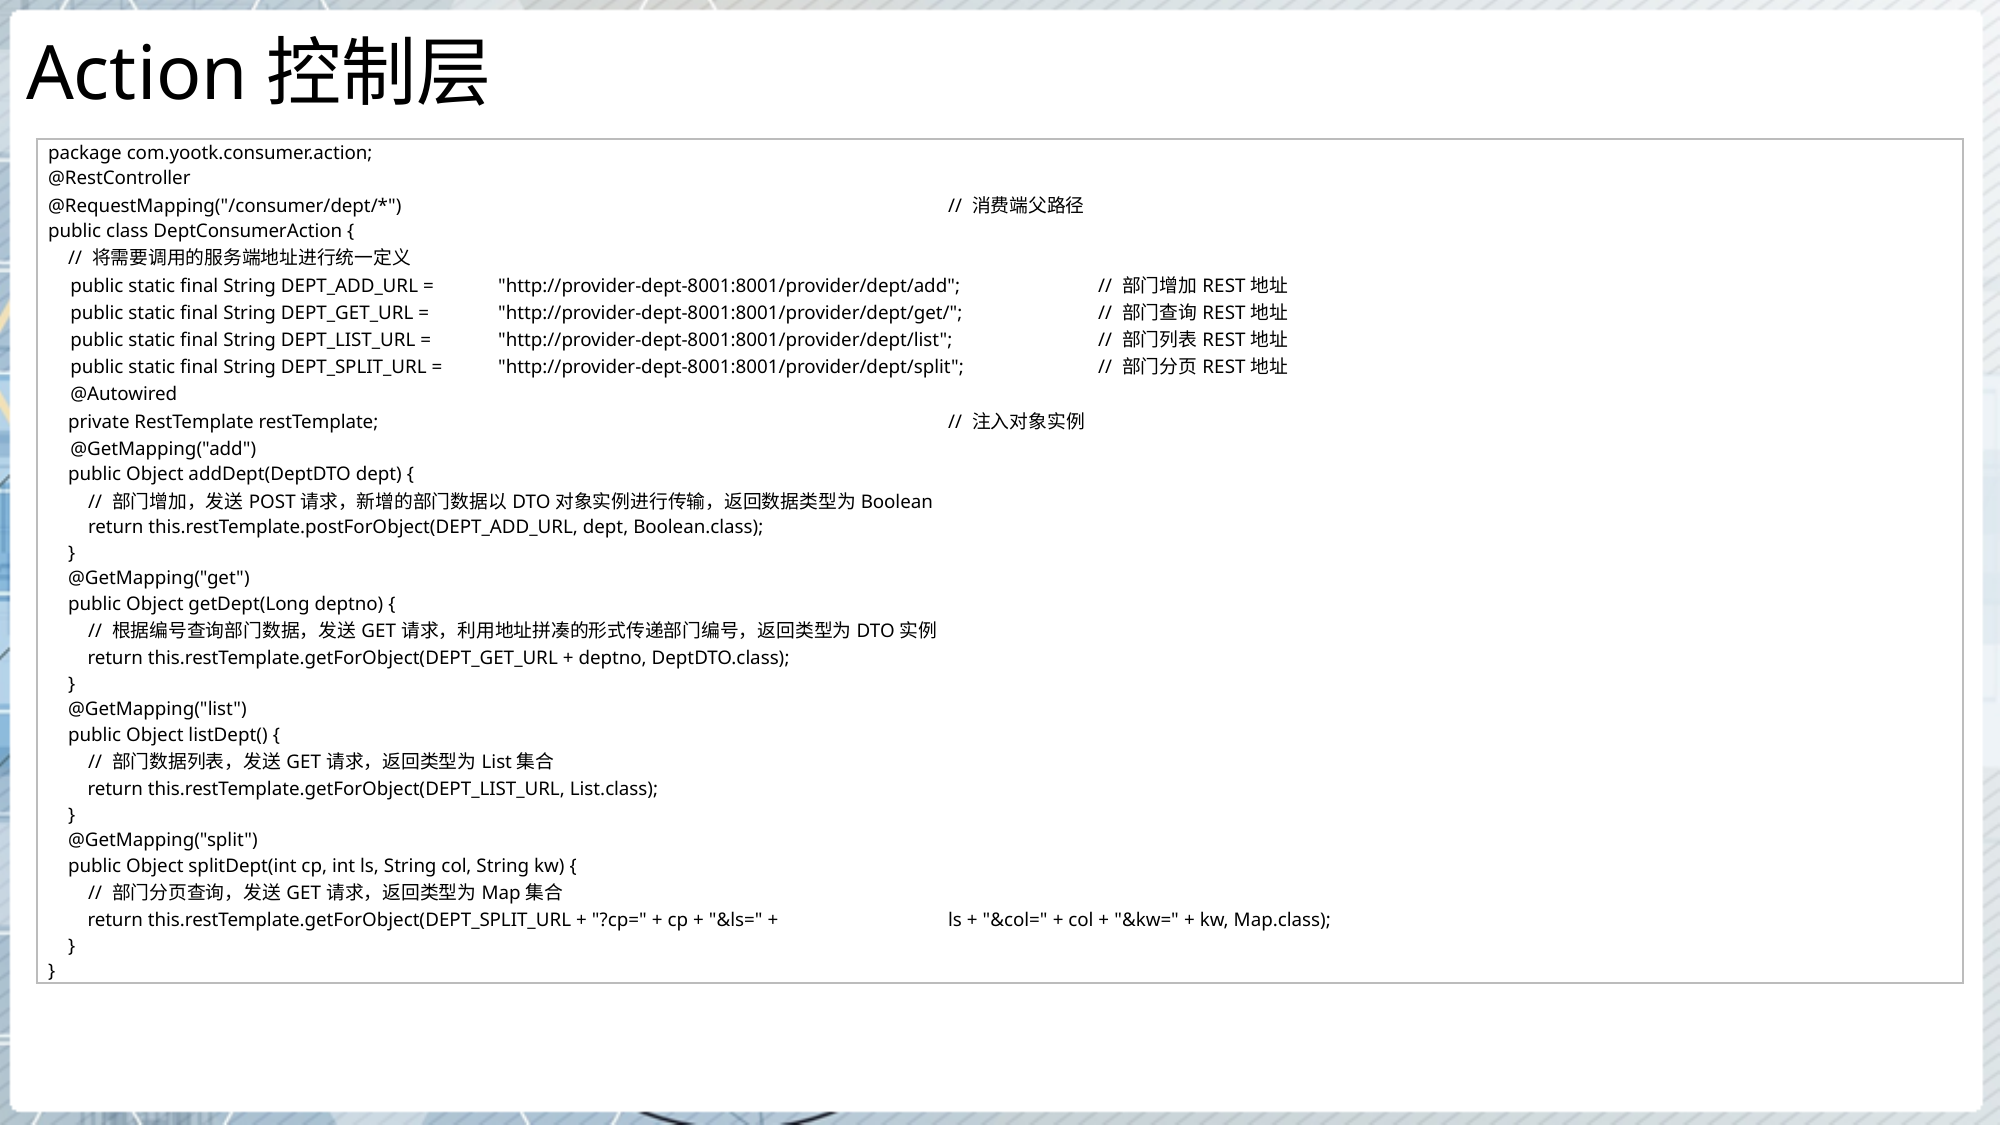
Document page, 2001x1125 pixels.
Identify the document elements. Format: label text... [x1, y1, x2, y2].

picture [0, 0, 2000, 1125]
table_header package com.yootk.consumer.action; @RestController @RequestMapping("/consumer/dept/*") // 消费端父路径 public class DeptConsumerAction { // 将需要调用的服务端地址进行统一定义 public static final String DEPT_ADD_URL = "http://provider-dept-8001:8001/provider/dept/add"; // 部门增加REST地址 public static final String DEPT_GET_URL = "http://provider-dept-8001:8001/provider/dept/get/"; // 部门查询REST地址 public static final String DEPT_LIST_URL = "http://provider-dept-8001:8001/provider/dept/list"; // 部门列表REST地址 public static final String DEPT_SPLIT_URL = "http://provider-dept-8001:8001/provider/dept/split"; // 部门分页REST地址 @Autowired private RestTemplate restTemplate; // 注入对象实例 @GetMapping("add") public Object addDept(DeptDTO dept) { // 部门增加，发送POST请求，新增的部门数据以DTO对象实例进行传输，返回数据类型为Boolean return this.restTemplate.postForObject(DEPT_ADD_URL, dept, Boolean.class); } @GetMapping("get") public Object getDept(Long deptno) { // 根据编号查询部门数据，发送GET请求，利用地址拼凑的形式传递部门编号，返回类型为DTO实例 return this.restTemplate.getForObject(DEPT_GET_URL + deptno, DeptDTO.class); } @GetMapping("list") public Object listDept() { // 部门数据列表，发送GET请求，返回类型为List集合 return this.restTemplate.getForObject(DEPT_LIST_URL, List.class); } @GetMapping("split") public Object splitDept(int cp, int ls, String col, String kw) { // 部门分页查询，发送GET请求，返回类型为Map集合 return this.restTemplate.getForObject(DEPT_SPLIT_URL + "?cp=" + cp + "&ls=" + ls + "&col=" + col + "&kw=" + kw, Map.class); } } [38, 140, 1962, 982]
title Action控制层 [11, 11, 1983, 140]
